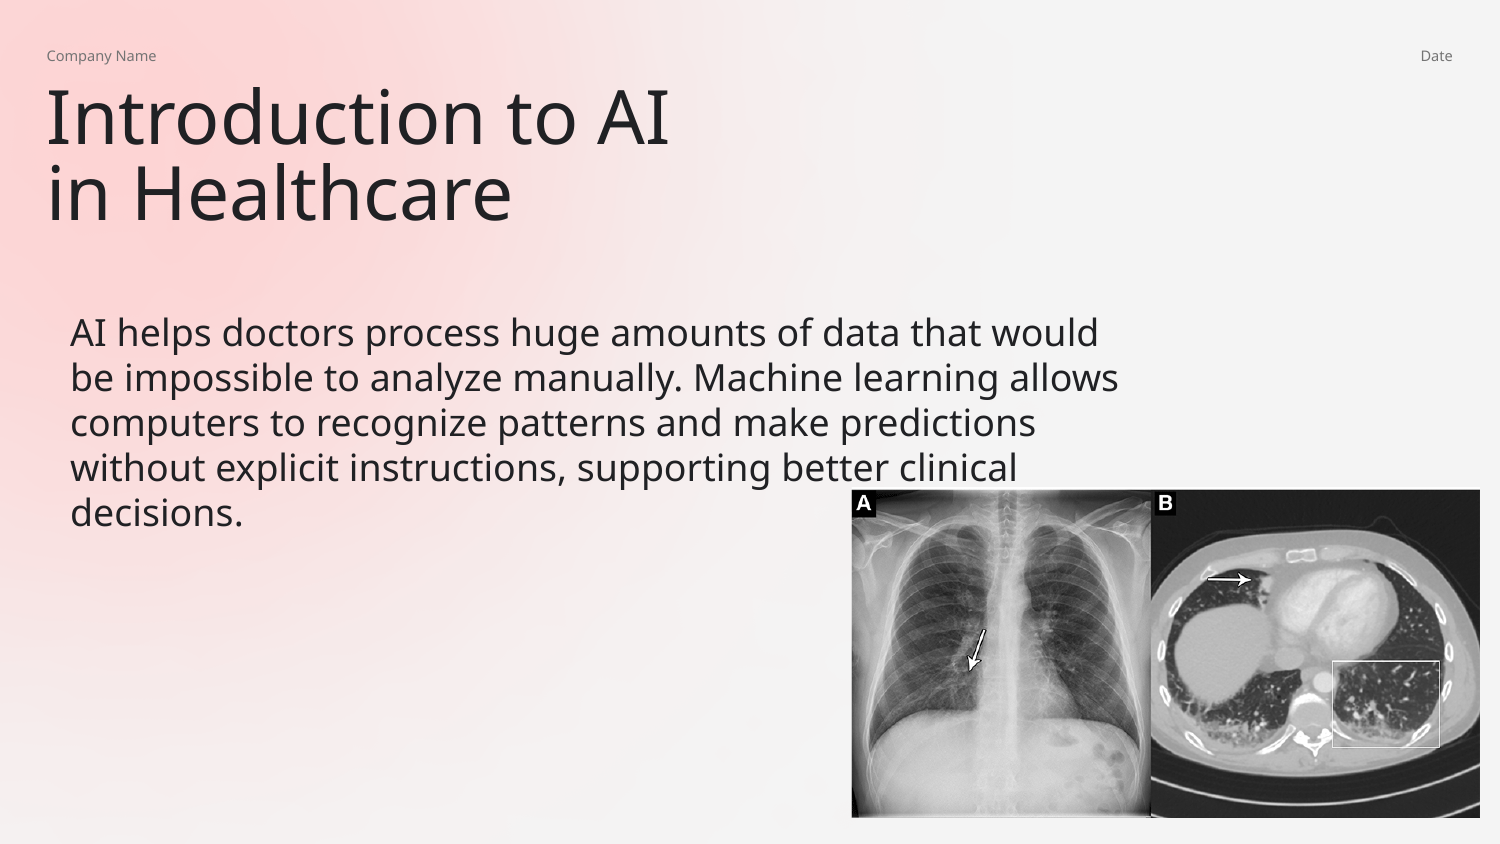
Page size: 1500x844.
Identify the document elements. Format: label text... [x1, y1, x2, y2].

subtitle Company Name [46, 46, 370, 79]
title Introduction to AI in Healthcare [46, 77, 741, 237]
subtitle Date [1130, 46, 1453, 79]
list AI helps doctors process huge amounts of data that would be impossible to analyze manually. Machine learning allows computers to recognize patterns and make predictions without explicit instructions, supporting better clinical decisions. [70, 246, 1131, 535]
picture [0, 0, 1500, 844]
